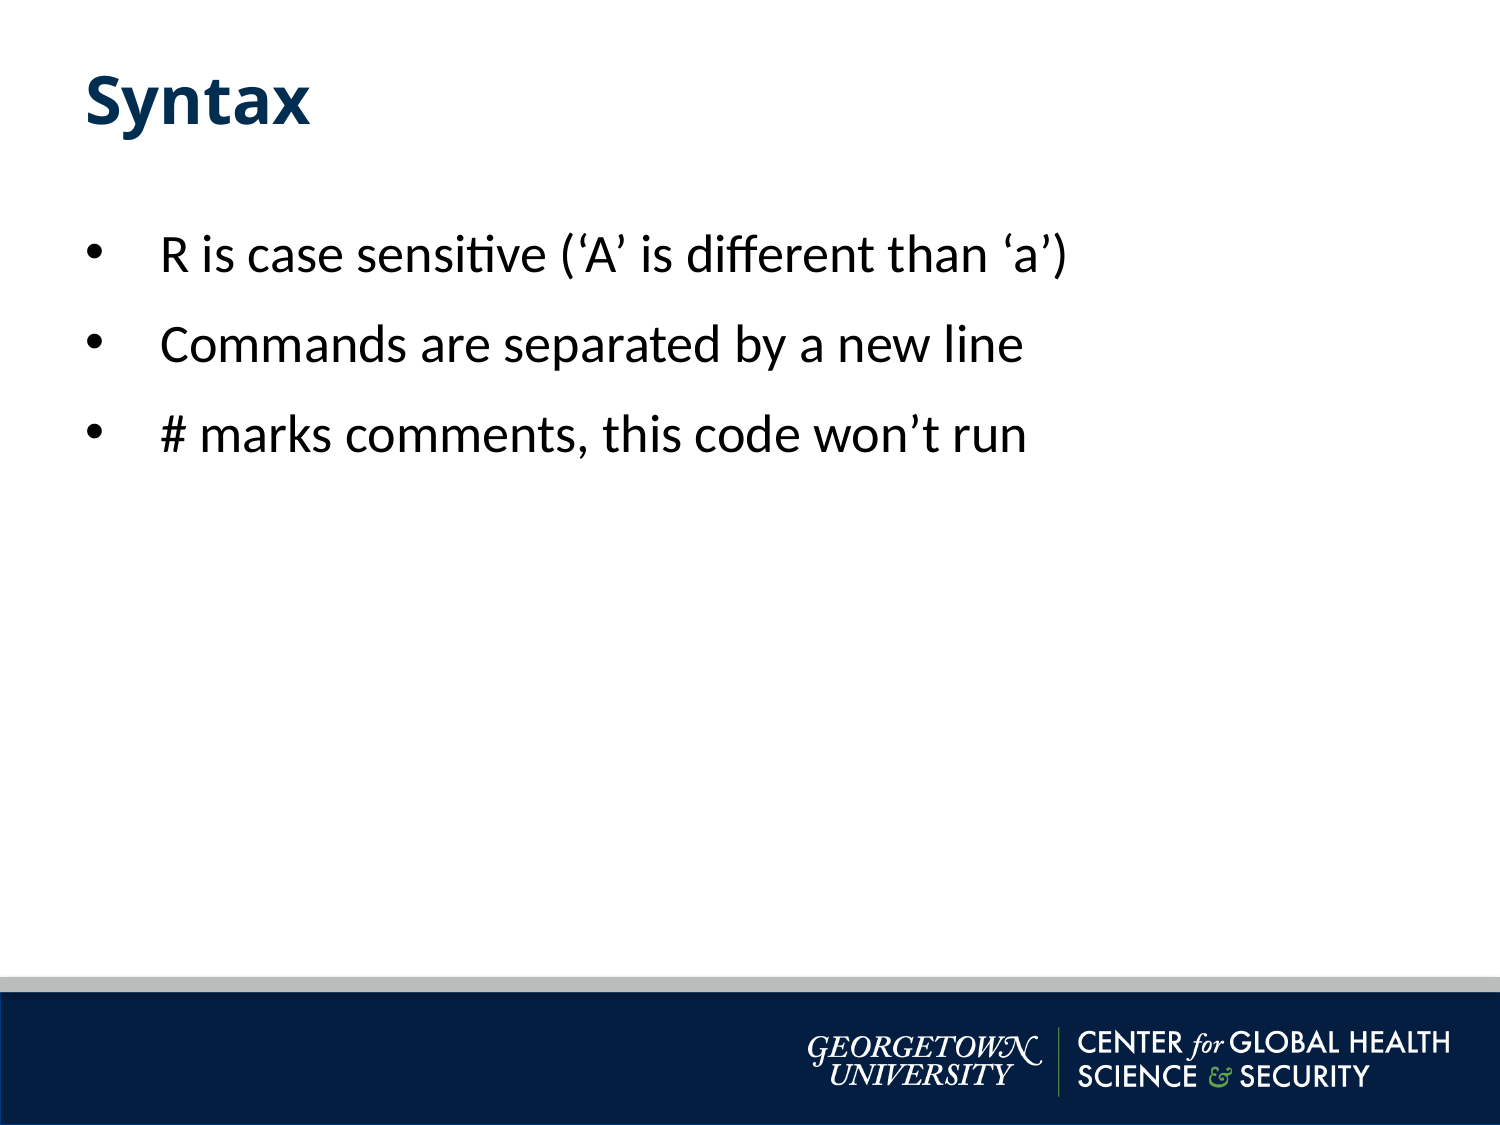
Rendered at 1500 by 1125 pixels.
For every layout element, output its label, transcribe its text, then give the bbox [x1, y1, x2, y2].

text_box Syntax [70, 50, 1153, 211]
text_box R is case sensitive (‘A’ is different than ‘a’) Commands are separated by a new line # marks comments, this code won’t run [70, 211, 1430, 471]
picture [808, 1027, 1449, 1097]
